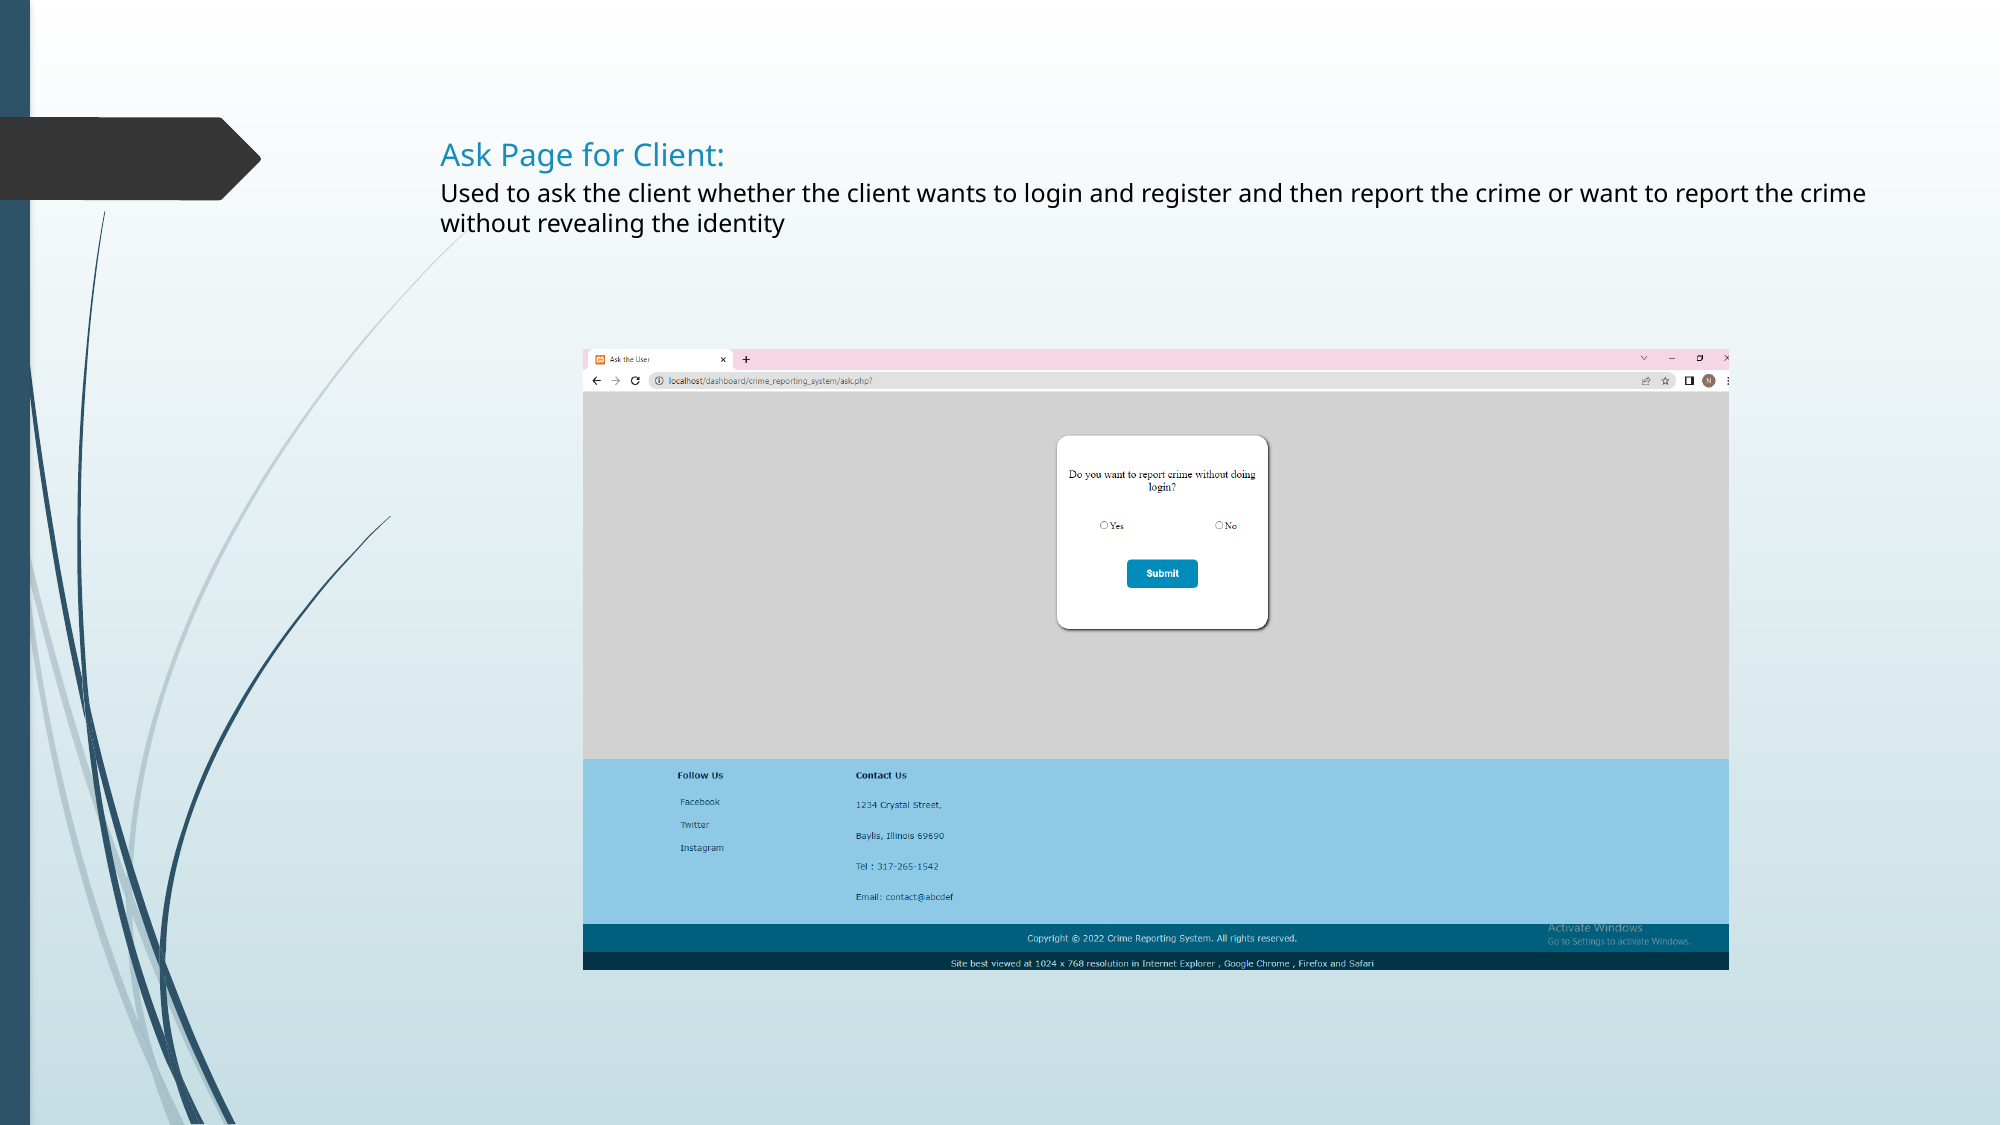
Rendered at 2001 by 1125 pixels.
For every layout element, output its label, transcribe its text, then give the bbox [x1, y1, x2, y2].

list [583, 349, 1729, 971]
title Ask Page for Client: Used to ask the client whether the client wants to login and register and then report the crime or want to report the crime without revealing the identity [425, 102, 1888, 313]
